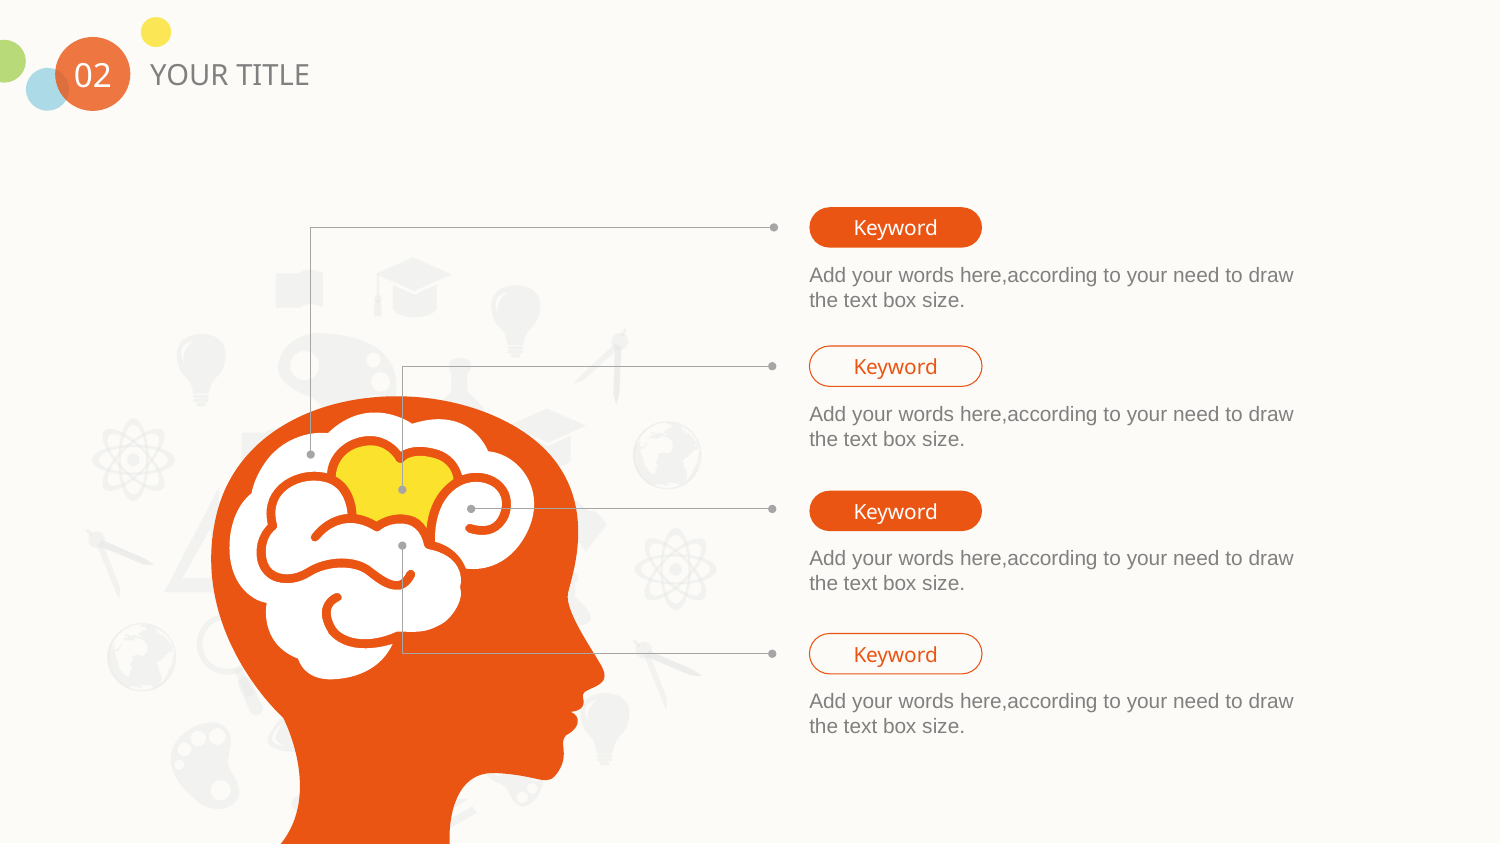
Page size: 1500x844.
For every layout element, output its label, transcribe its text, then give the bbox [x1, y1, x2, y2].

text_box [0, 39, 26, 83]
text_box Add your words here,according to your need to draw the text box size. [809, 400, 1294, 451]
text_box Keyword [807, 205, 985, 250]
text_box Add your words here,according to your need to draw the text box size. [809, 687, 1294, 738]
text_box YOUR TITLE [150, 56, 606, 92]
text_box [310, 223, 779, 256]
text_box [25, 67, 66, 111]
text_box [721, 362, 777, 384]
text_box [186, 369, 611, 844]
text_box [721, 504, 777, 514]
text_box [140, 17, 172, 48]
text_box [85, 257, 717, 844]
text_box Keyword [807, 631, 985, 676]
text_box Add your words here,according to your need to draw the text box size. [809, 261, 1294, 312]
text_box Keyword [807, 343, 985, 389]
text_box [55, 36, 131, 111]
text_box 02 [65, 53, 121, 94]
text_box Keyword [807, 488, 985, 534]
text_box Add your words here,according to your need to draw the text box size. [809, 544, 1294, 595]
text_box [721, 638, 777, 658]
